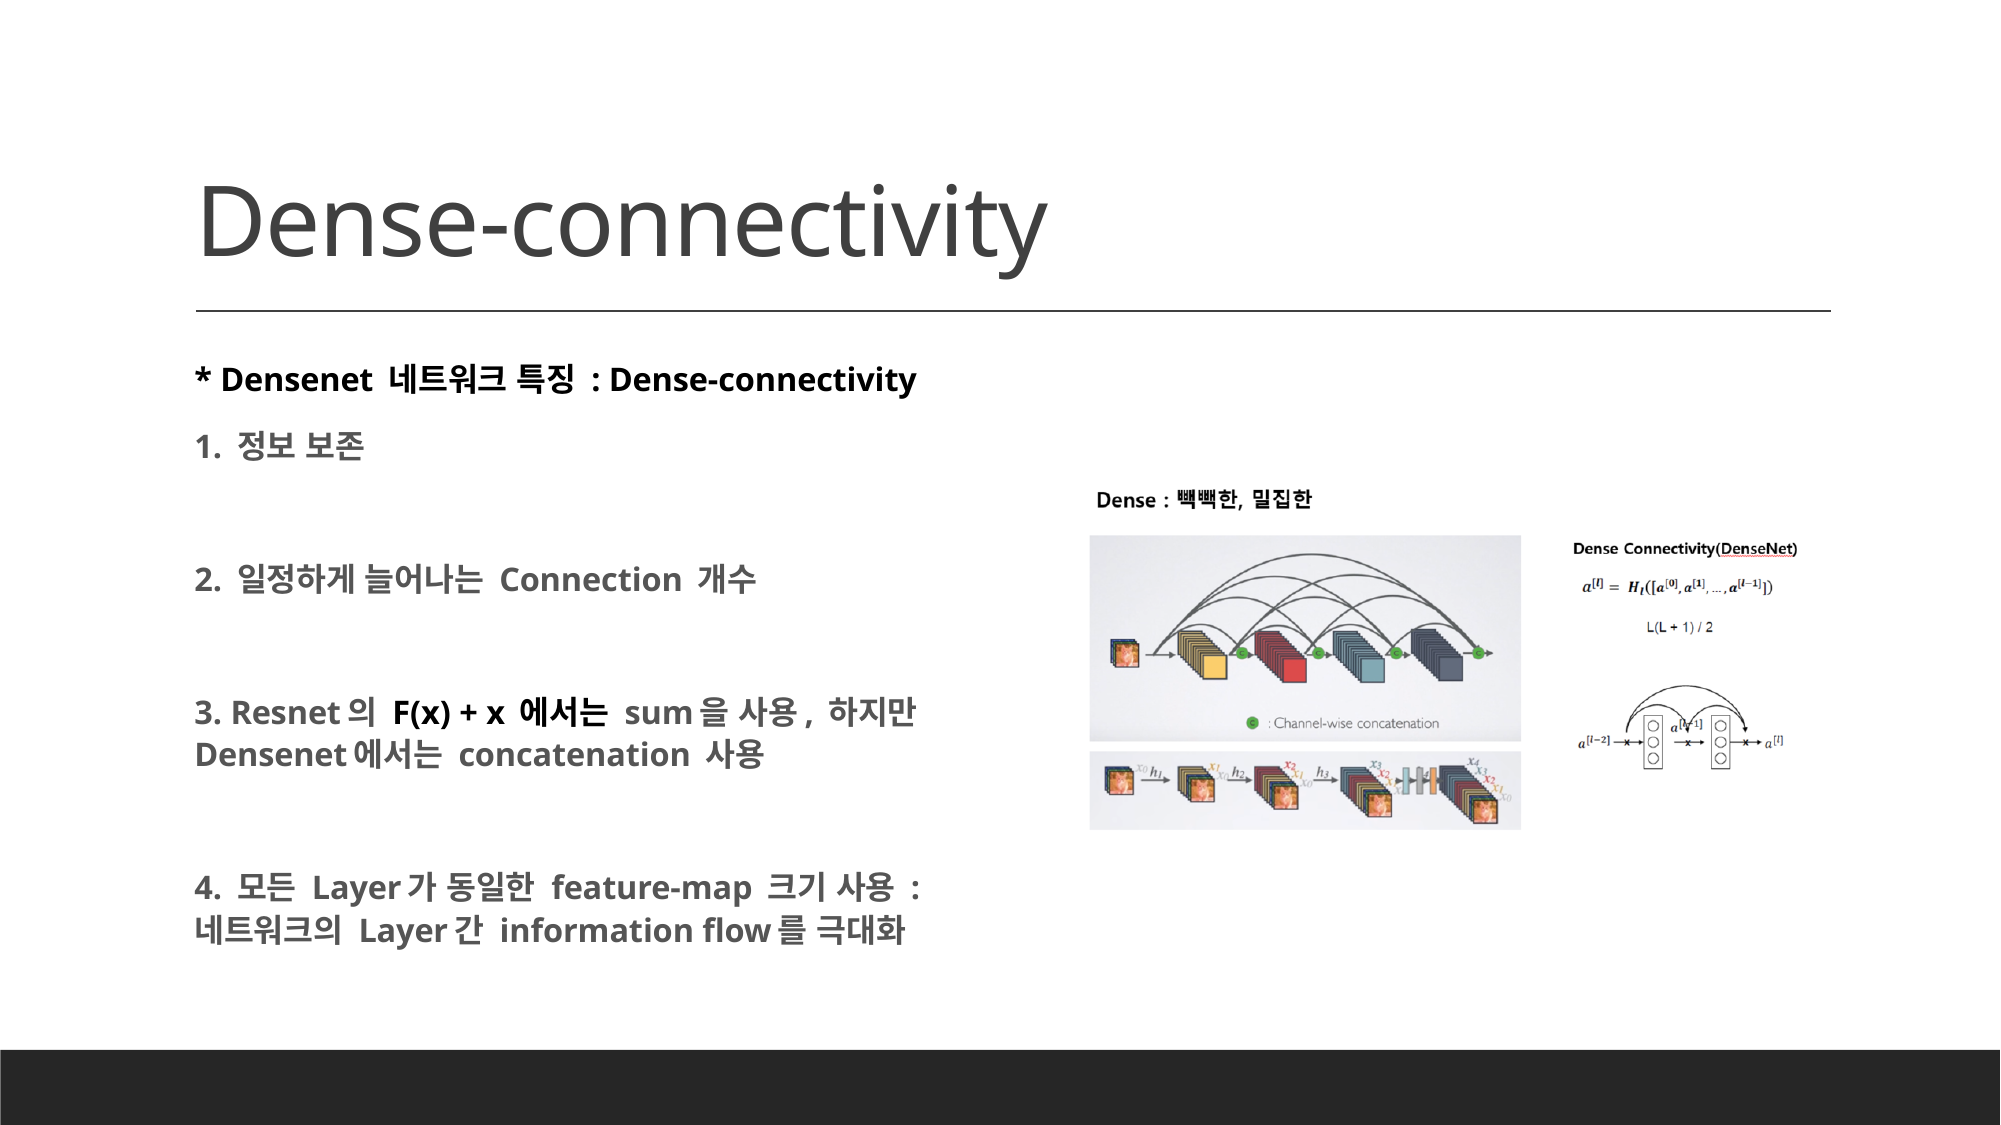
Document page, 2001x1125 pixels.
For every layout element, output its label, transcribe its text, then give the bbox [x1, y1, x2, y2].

title Dense-connectivity [180, 47, 1830, 285]
list * Densenet 네트워크 특징 : Dense-connectivity 1. 정보 보존 ​ 2. 일정하게 늘어나는 Connection 개수 3. Resnet의 F(x) + x 에서는 sum을 사용, 하지만 Densenet에서는 concatenation 사용 ​ 4. 모든 Layer가 동일한 feature-map 크기 사용 : 네트워크의 Layer간 information flow를 극대화 [180, 347, 942, 963]
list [1068, 467, 1831, 844]
